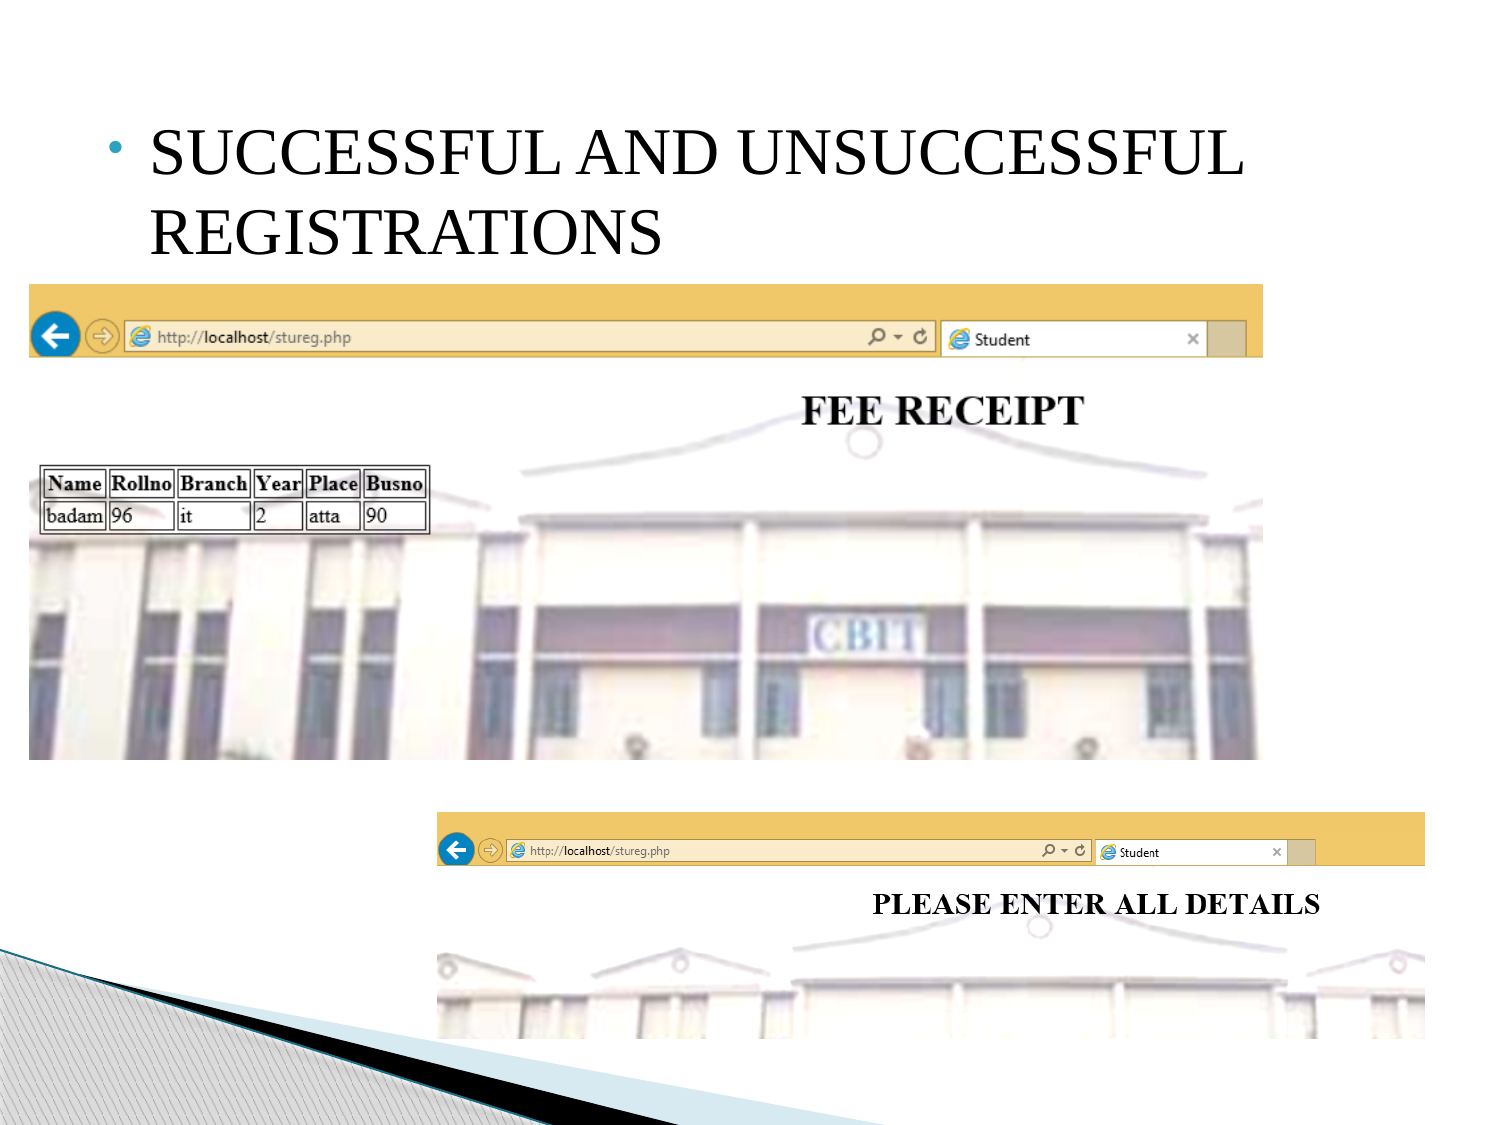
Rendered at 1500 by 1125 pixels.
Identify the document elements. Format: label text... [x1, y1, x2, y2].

list SUCCESSFUL AND UNSUCCESSFUL REGISTRATIONS [75, 99, 1425, 986]
picture [29, 284, 1263, 761]
picture [437, 812, 1426, 1040]
